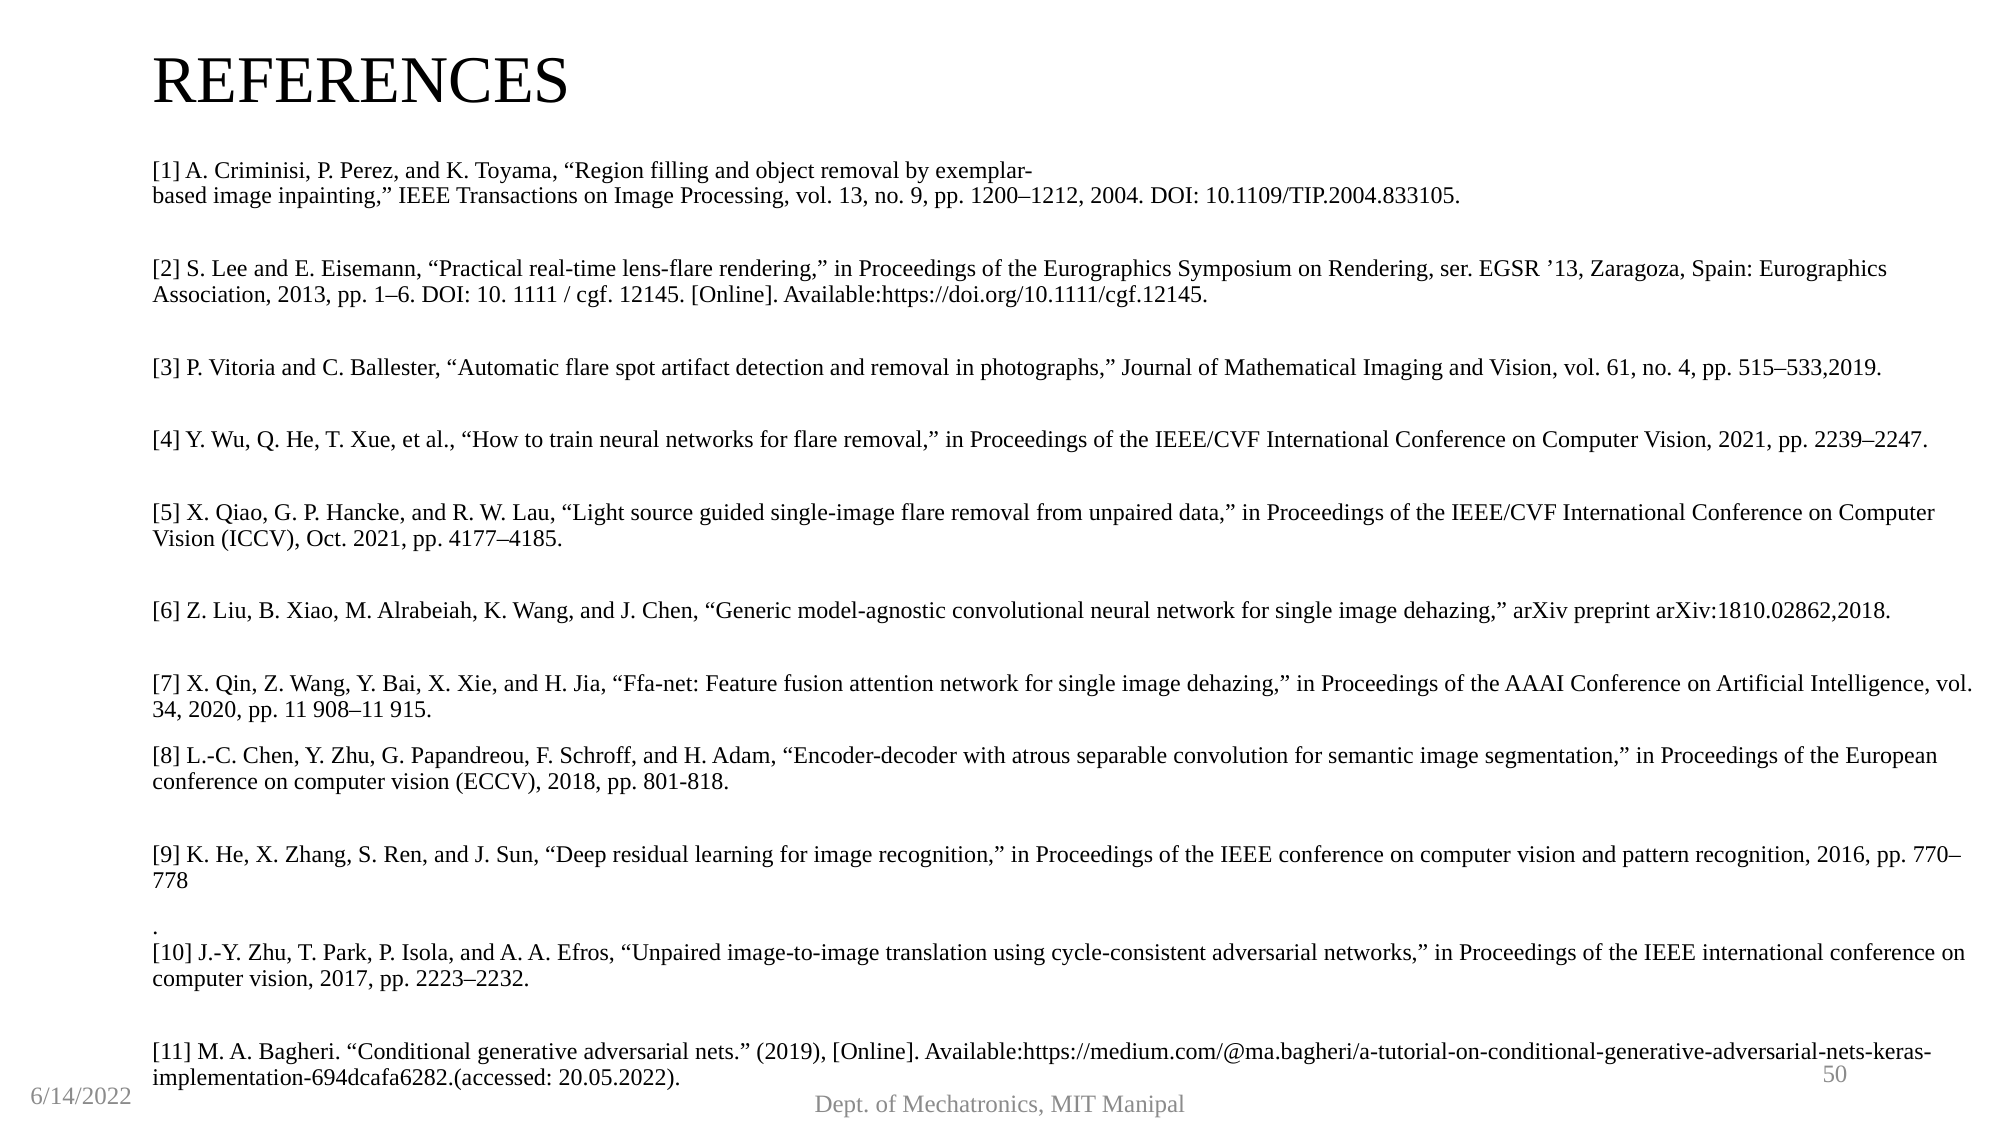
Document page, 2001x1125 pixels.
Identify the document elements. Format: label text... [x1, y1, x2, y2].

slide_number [15, 1065, 466, 1125]
list [1] A. Criminisi, P. Perez, and K. Toyama, “Region filling and object removal by exemplar- based image inpainting,” IEEE Transactions on Image Processing, vol. 13, no. 9, pp. 1200–1212, 2004. DOI: 10.1109/TIP.2004.833105. [2] S. Lee and E. Eisemann, “Practical real-time lens-flare rendering,” in Proceedings of the Eurographics Symposium on Rendering, ser. EGSR ’13, Zaragoza, Spain: Eurographics Association, 2013, pp. 1–6. DOI: 10. 1111 / cgf. 12145. [Online]. Available:https://doi.org/10.1111/cgf.12145. [3] P. Vitoria and C. Ballester, “Automatic flare spot artifact detection and removal in photographs,” Journal of Mathematical Imaging and Vision, vol. 61, no. 4, pp. 515–533,2019. [4] Y. Wu, Q. He, T. Xue, et al., “How to train neural networks for flare removal,” in Proceedings of the IEEE/CVF International Conference on Computer Vision, 2021, pp. 2239–2247. [5] X. Qiao, G. P. Hancke, and R. W. Lau, “Light source guided single-image flare removal from unpaired data,” in Proceedings of the IEEE/CVF International Conference on Computer Vision (ICCV), Oct. 2021, pp. 4177–4185. [6] Z. Liu, B. Xiao, M. Alrabeiah, K. Wang, and J. Chen, “Generic model-agnostic convolutional neural network for single image dehazing,” arXiv preprint arXiv:1810.02862,2018. [7] X. Qin, Z. Wang, Y. Bai, X. Xie, and H. Jia, “Ffa-net: Feature fusion attention network for single image dehazing,” in Proceedings of the AAAI Conference on Artificial Intelligence, vol. 34, 2020, pp. 11 908–11 915. [8] L.-C. Chen, Y. Zhu, G. Papandreou, F. Schroff, and H. Adam, “Encoder-decoder with atrous separable convolution for semantic image segmentation,” in Proceedings of the European conference on computer vision (ECCV), 2018, pp. 801-818. [9] K. He, X. Zhang, S. Ren, and J. Sun, “Deep residual learning for image recognition,” in Proceedings of the IEEE conference on computer vision and pattern recognition, 2016, pp. 770–778 . [10] J.-Y. Zhu, T. Park, P. Isola, and A. A. Efros, “Unpaired image-to-image translation using cycle-consistent adversarial networks,” in Proceedings of the IEEE international conference on computer vision, 2017, pp. 2223–2232. [11] M. A. Bagheri. “Conditional generative adversarial nets.” (2019), [Online]. Available:https://medium.com/@ma.bagheri/a-tutorial-on-conditional-generative-adversarial-nets-keras-implementation-694dcafa6282.(accessed: 20.05.2022). [137, 149, 2000, 1125]
title REFERENCES [137, 24, 1863, 137]
slide_number 50 [1412, 1042, 1863, 1103]
footer Dept. of Mechatronics, MIT Manipal [662, 1072, 1338, 1125]
